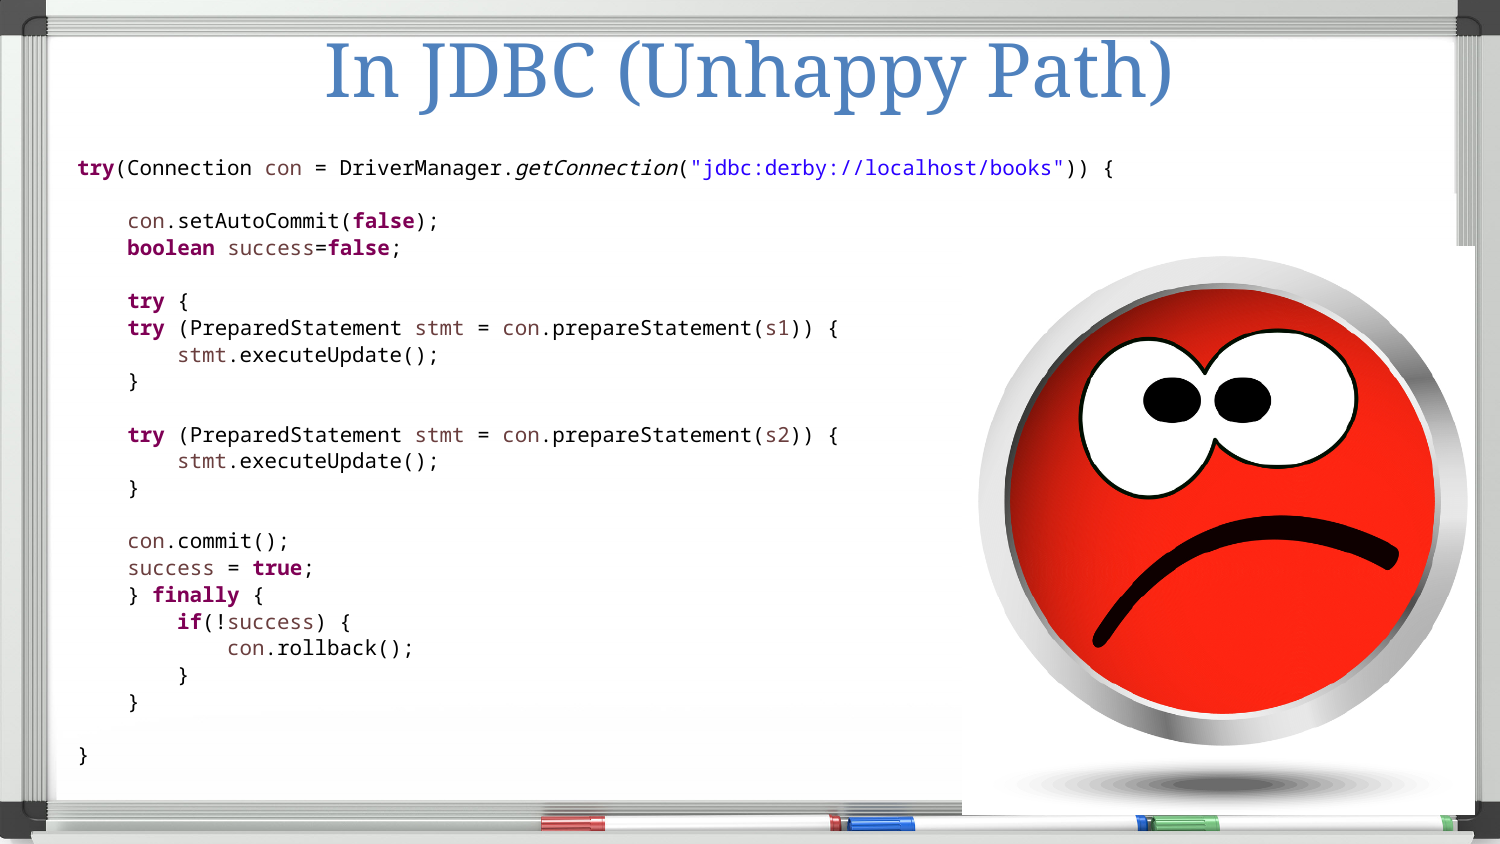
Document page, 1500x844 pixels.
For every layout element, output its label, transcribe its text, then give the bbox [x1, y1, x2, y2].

slide_number 9 [1478, 771, 1488, 817]
text_box try(Connection con = DriverManager.getConnection("jdbc:derby://localhost/books")) { con.setAutoCommit(false); boolean success=false; try { try (PreparedStatement stmt = con.prepareStatement(s1)) { stmt.executeUpdate(); } try (PreparedStatement stmt = con.prepareStatement(s2)) { stmt.executeUpdate(); } con.commit(); success = true; } finally { if(!success) { con.rollback(); } } } [62, 145, 1350, 775]
title In JDBC (Unhappy Path) [24, 17, 1475, 118]
picture [0, 0, 1500, 844]
